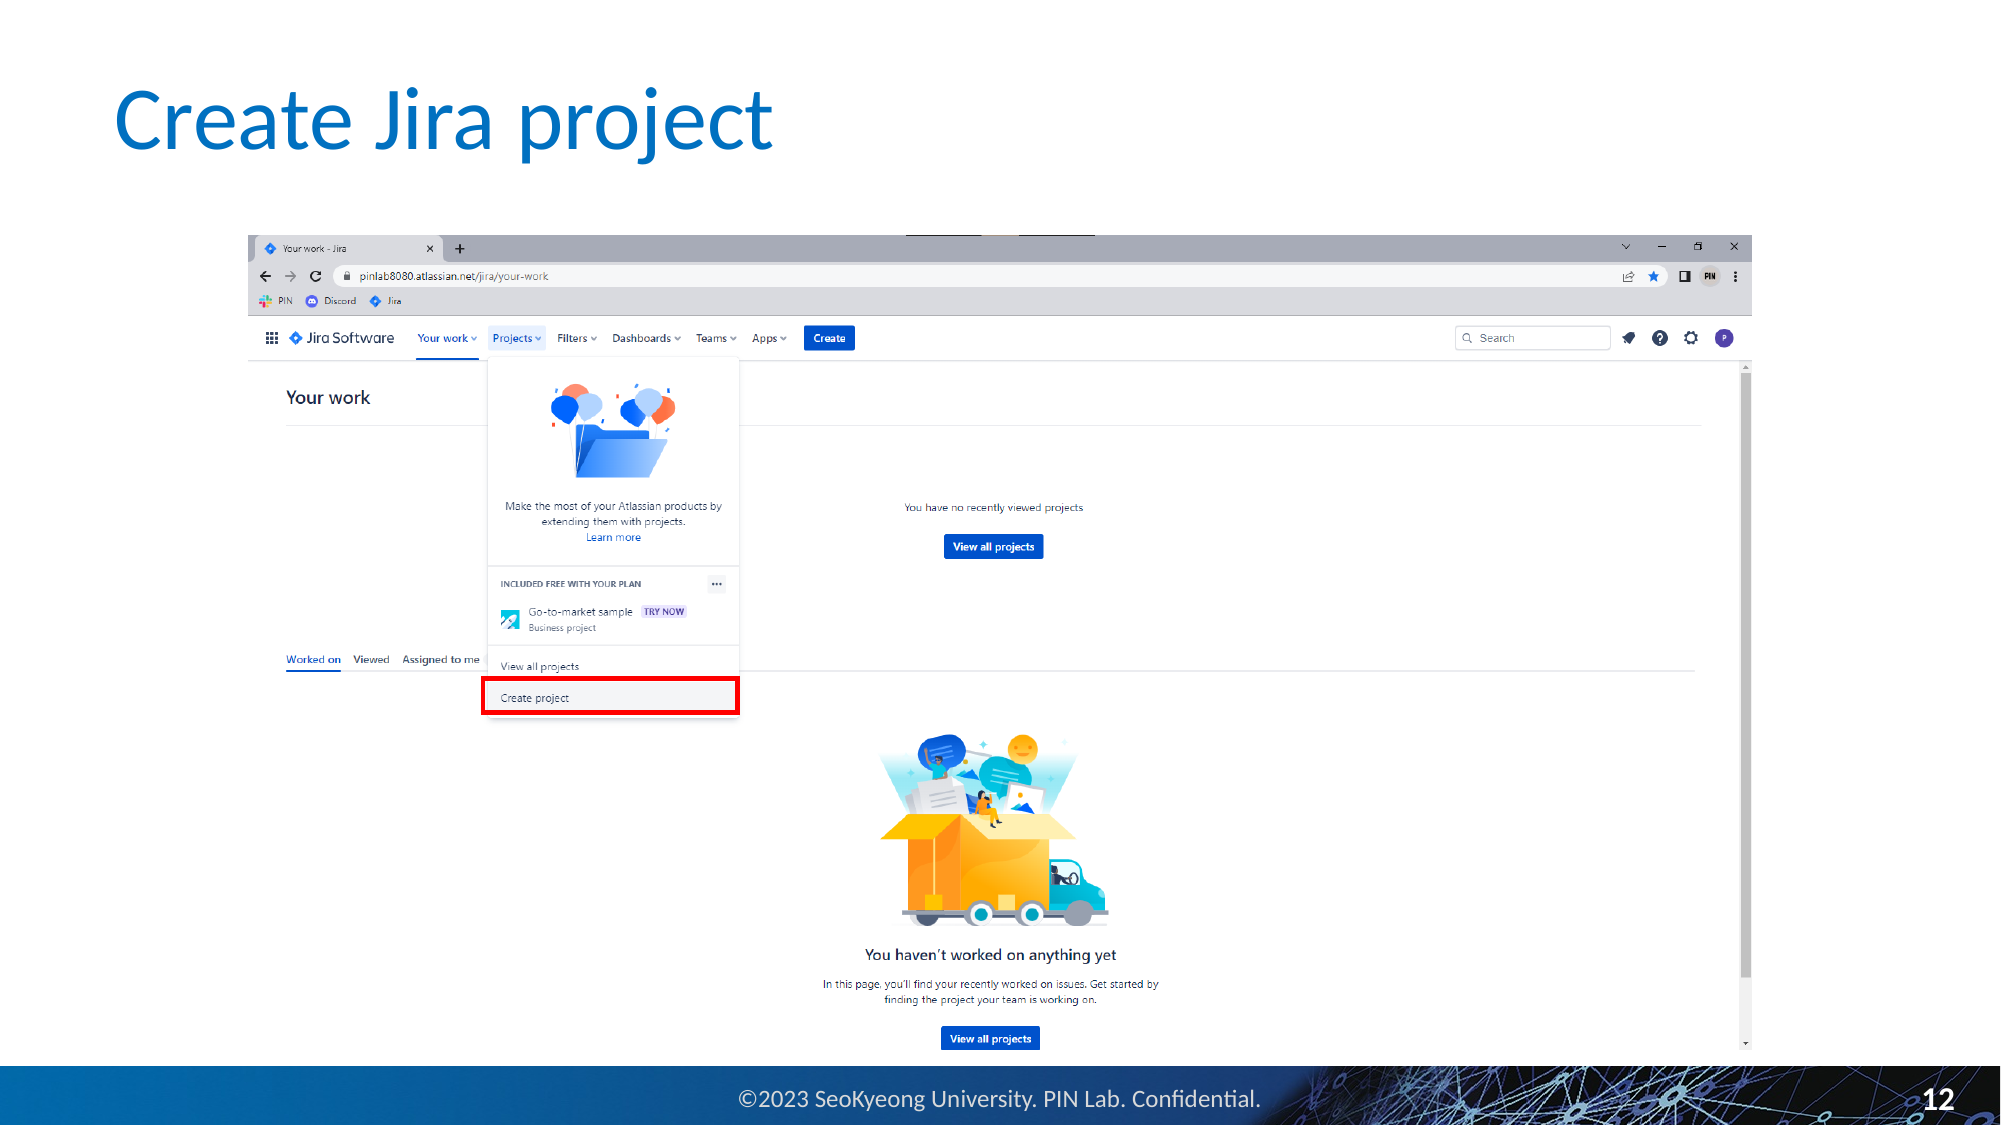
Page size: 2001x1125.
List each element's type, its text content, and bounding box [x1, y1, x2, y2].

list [248, 235, 1752, 1050]
picture [0, 1066, 2001, 1125]
slide_number 12 [1519, 1067, 1970, 1125]
title Create Jira project [99, 45, 1745, 200]
